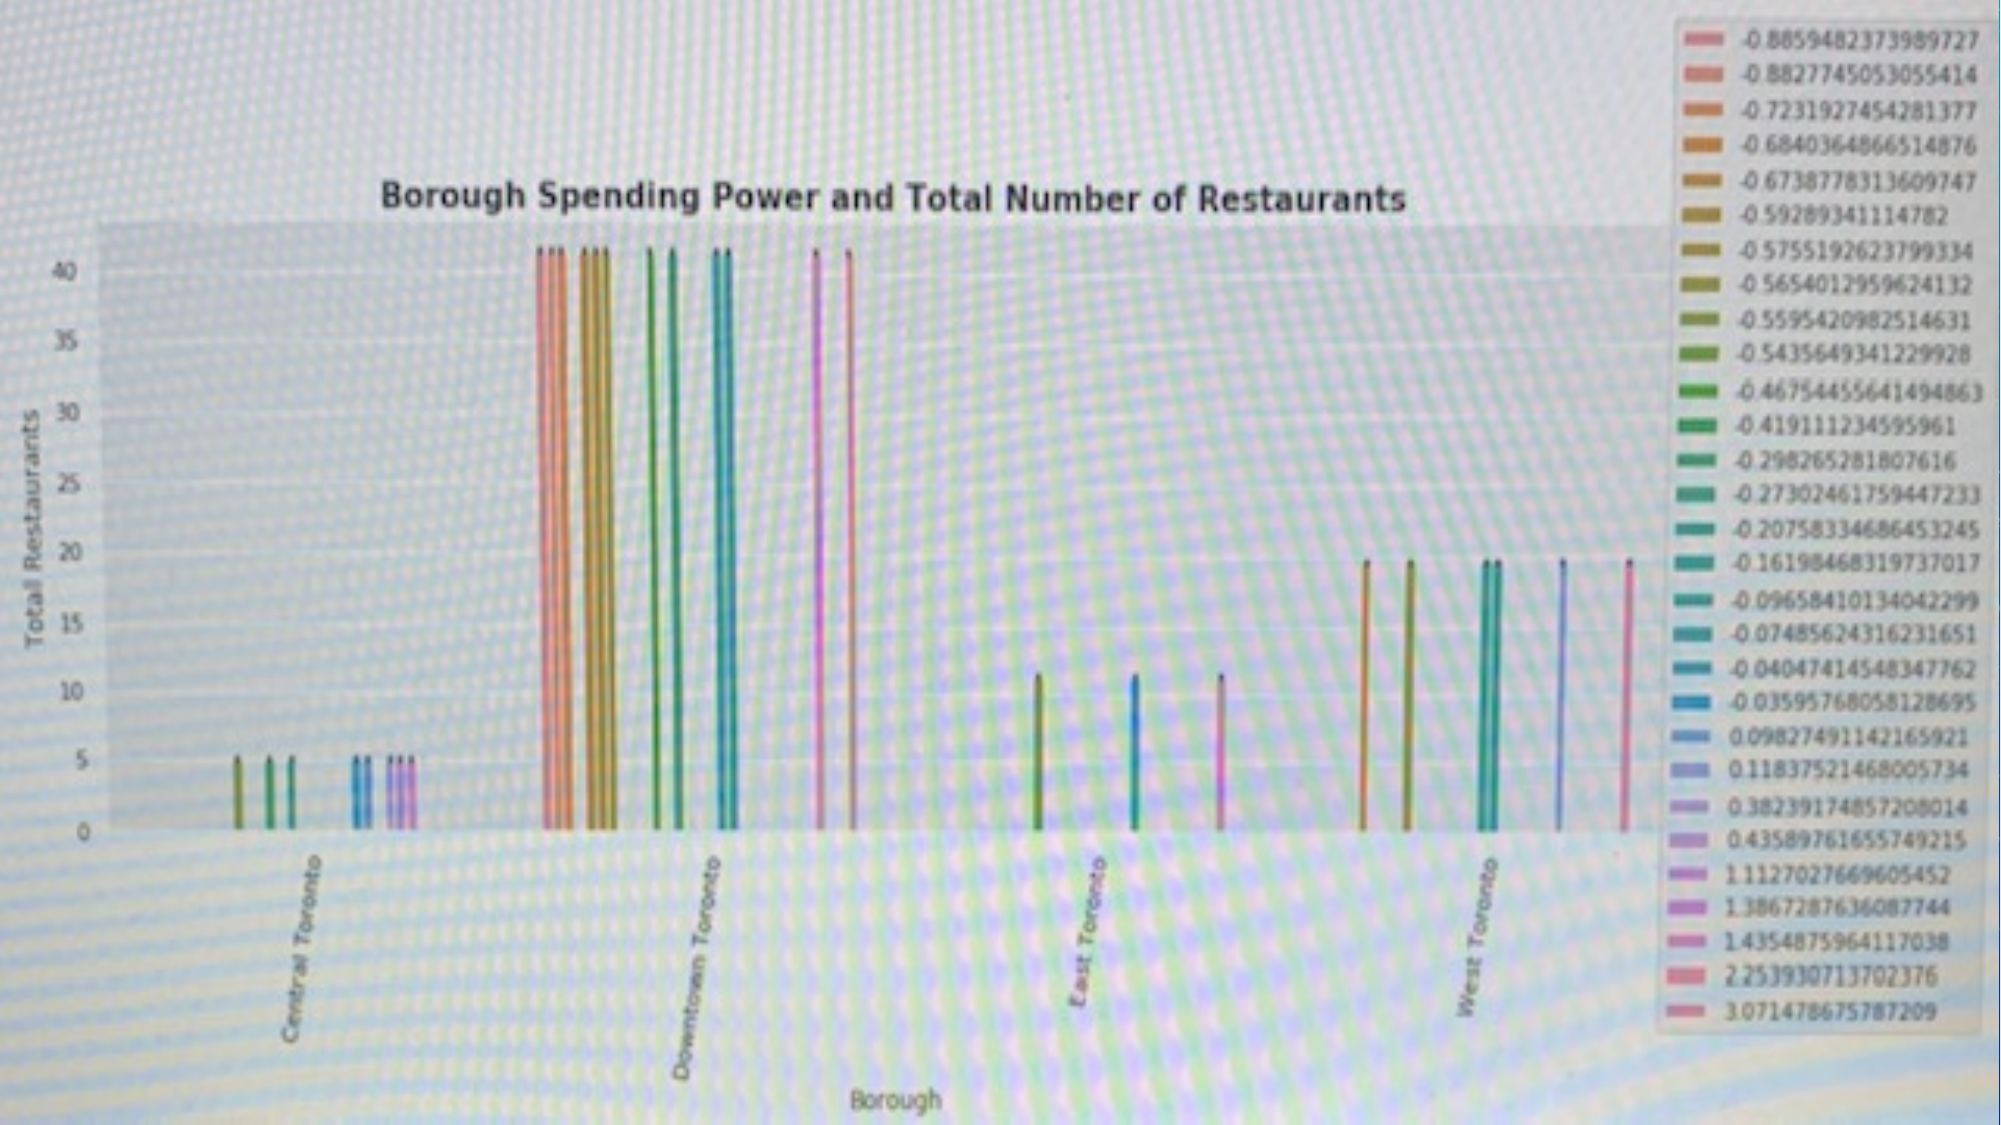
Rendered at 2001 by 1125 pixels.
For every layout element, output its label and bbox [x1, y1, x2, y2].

list [0, 0, 1999, 1125]
